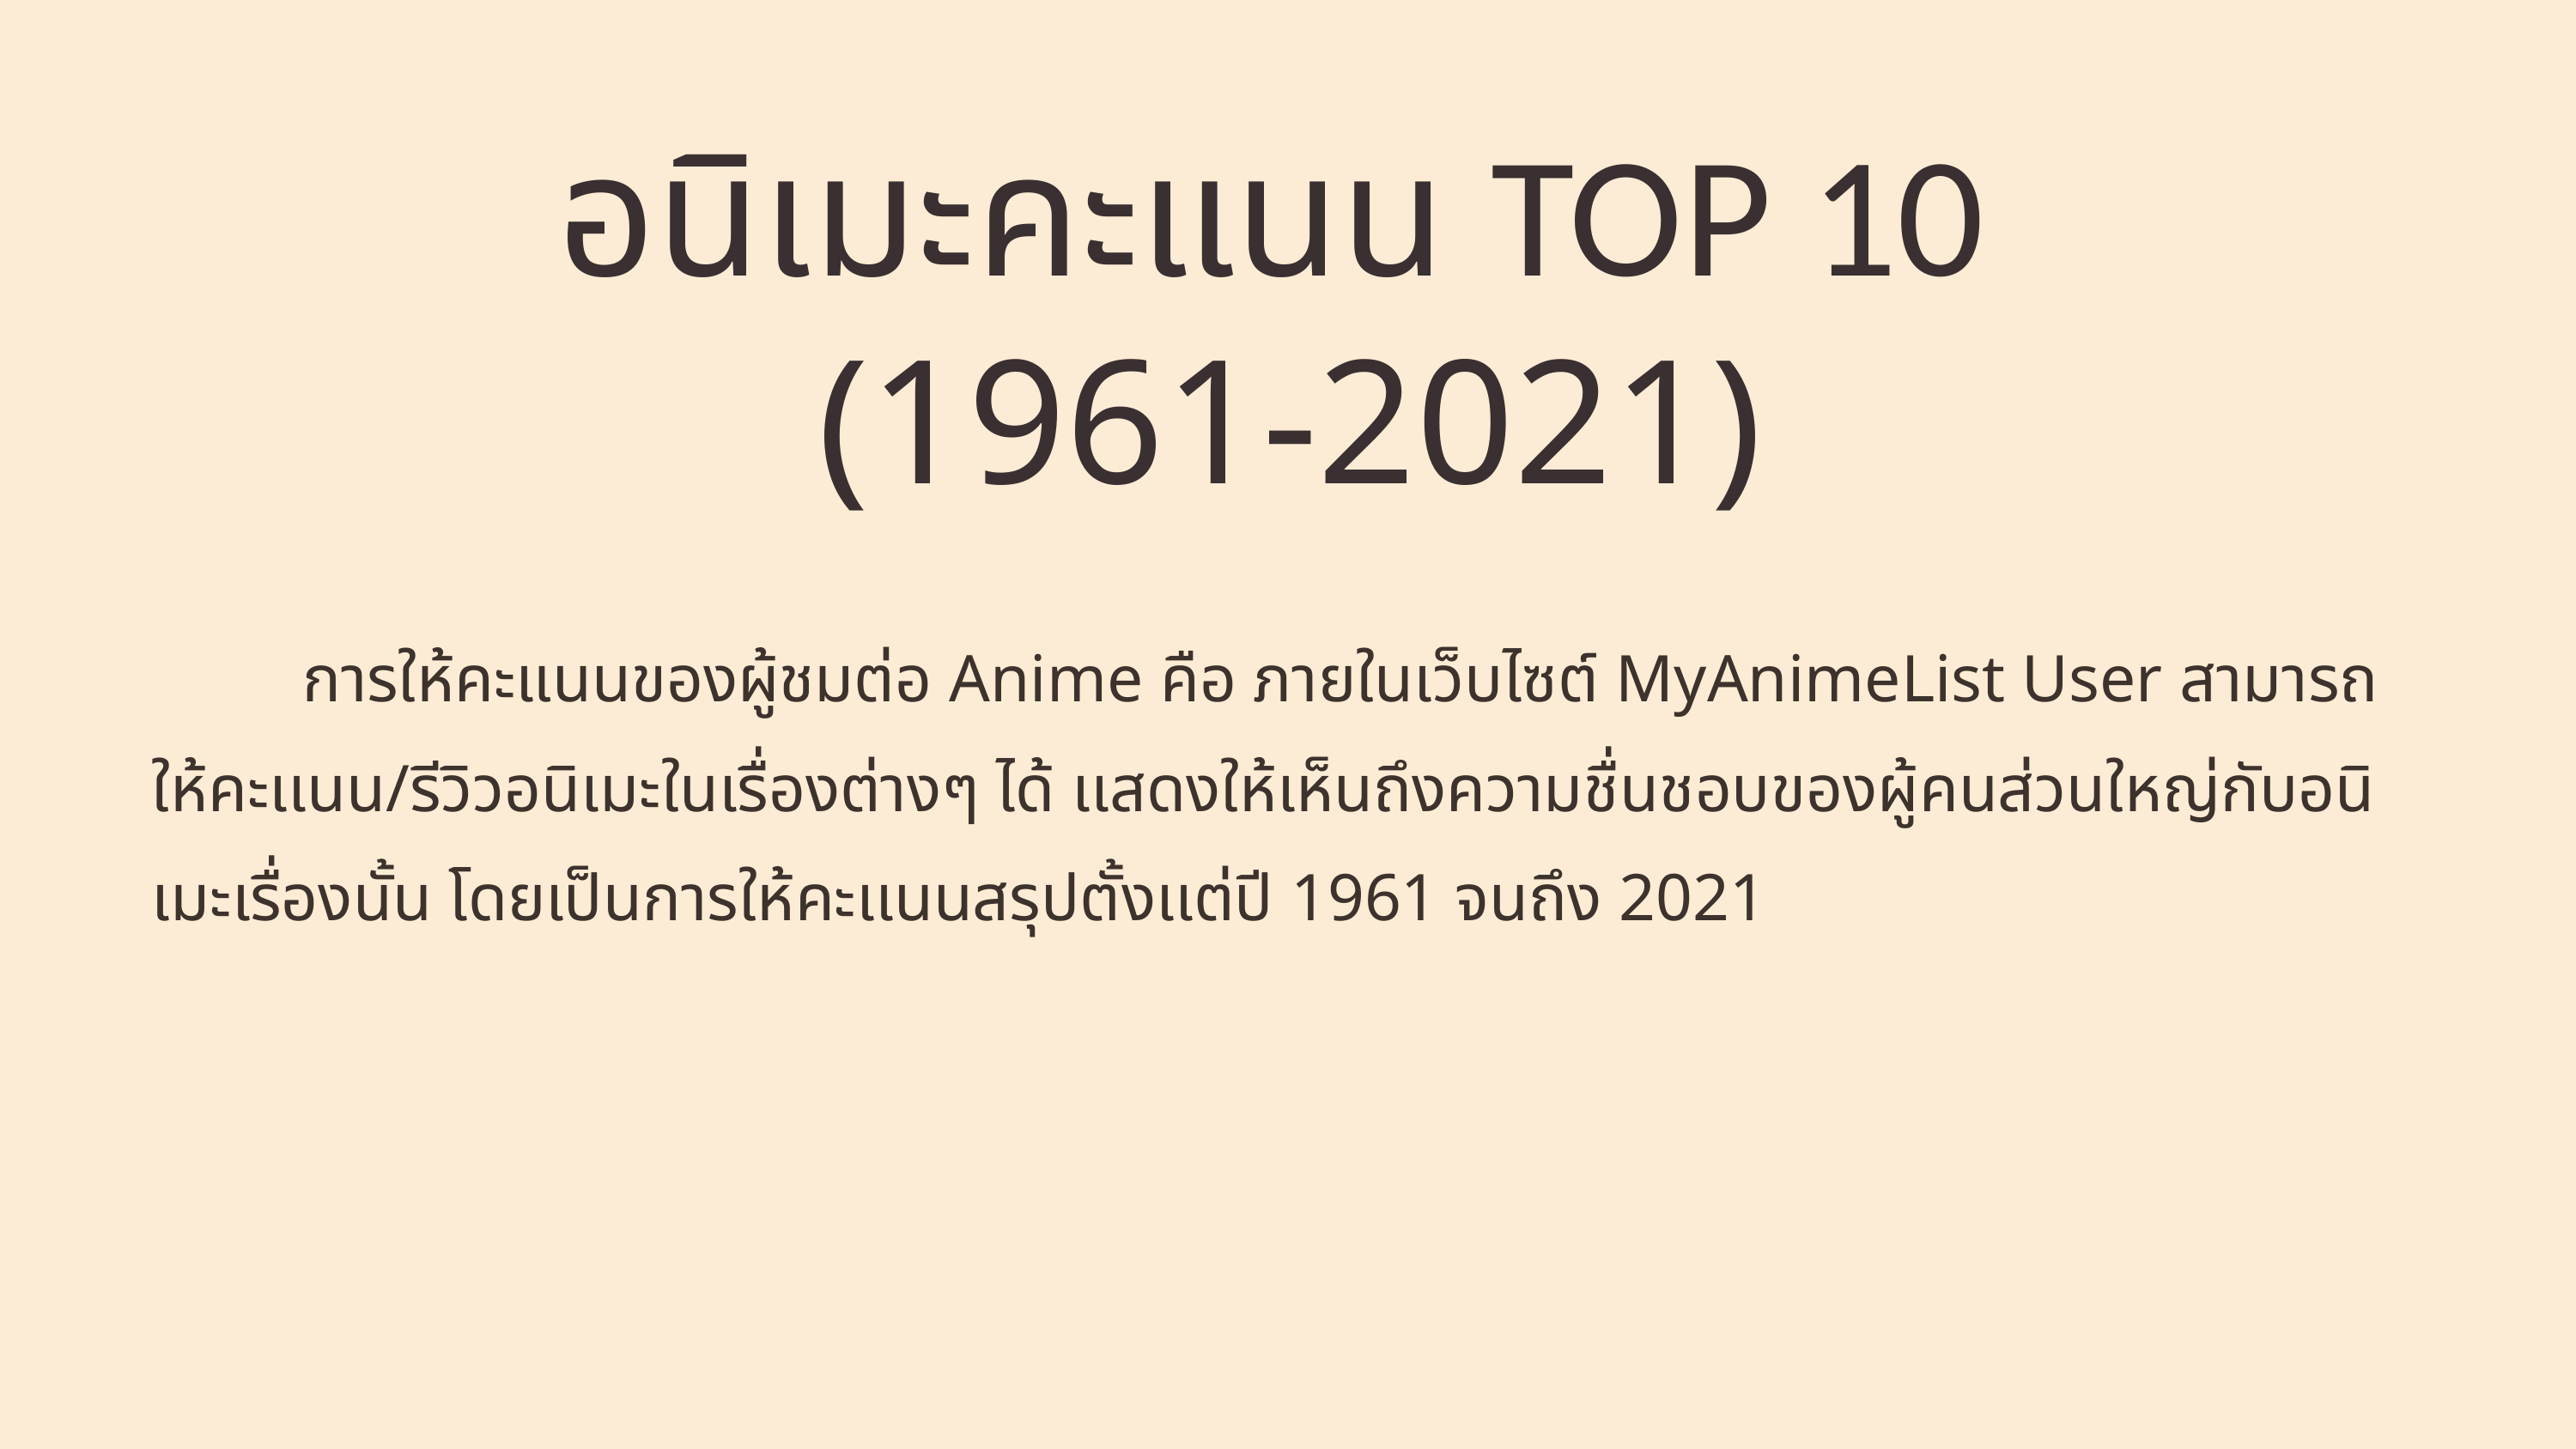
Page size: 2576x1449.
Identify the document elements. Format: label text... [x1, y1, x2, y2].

text_box อนิเมะคะแนน TOP 10 (1961-2021) [197, 102, 2385, 518]
text_box การให้คะแนนของผู้ชมต่อ Anime คือ ภายในเว็บไซต์ MyAnimeList User สามารถให้คะเเนน/รีวิวอนิเมะในเรื่องต่างๆ ได้ เเสดงให้เห็นถึงความชื่นชอบของผู้คนส่วนใหญ่กับอนิเมะเรื่องนั้น โดยเป็นการให้คะเเนนสรุปตั้งเเต่ปี 1961 จนถึง 2021 [151, 605, 2425, 934]
